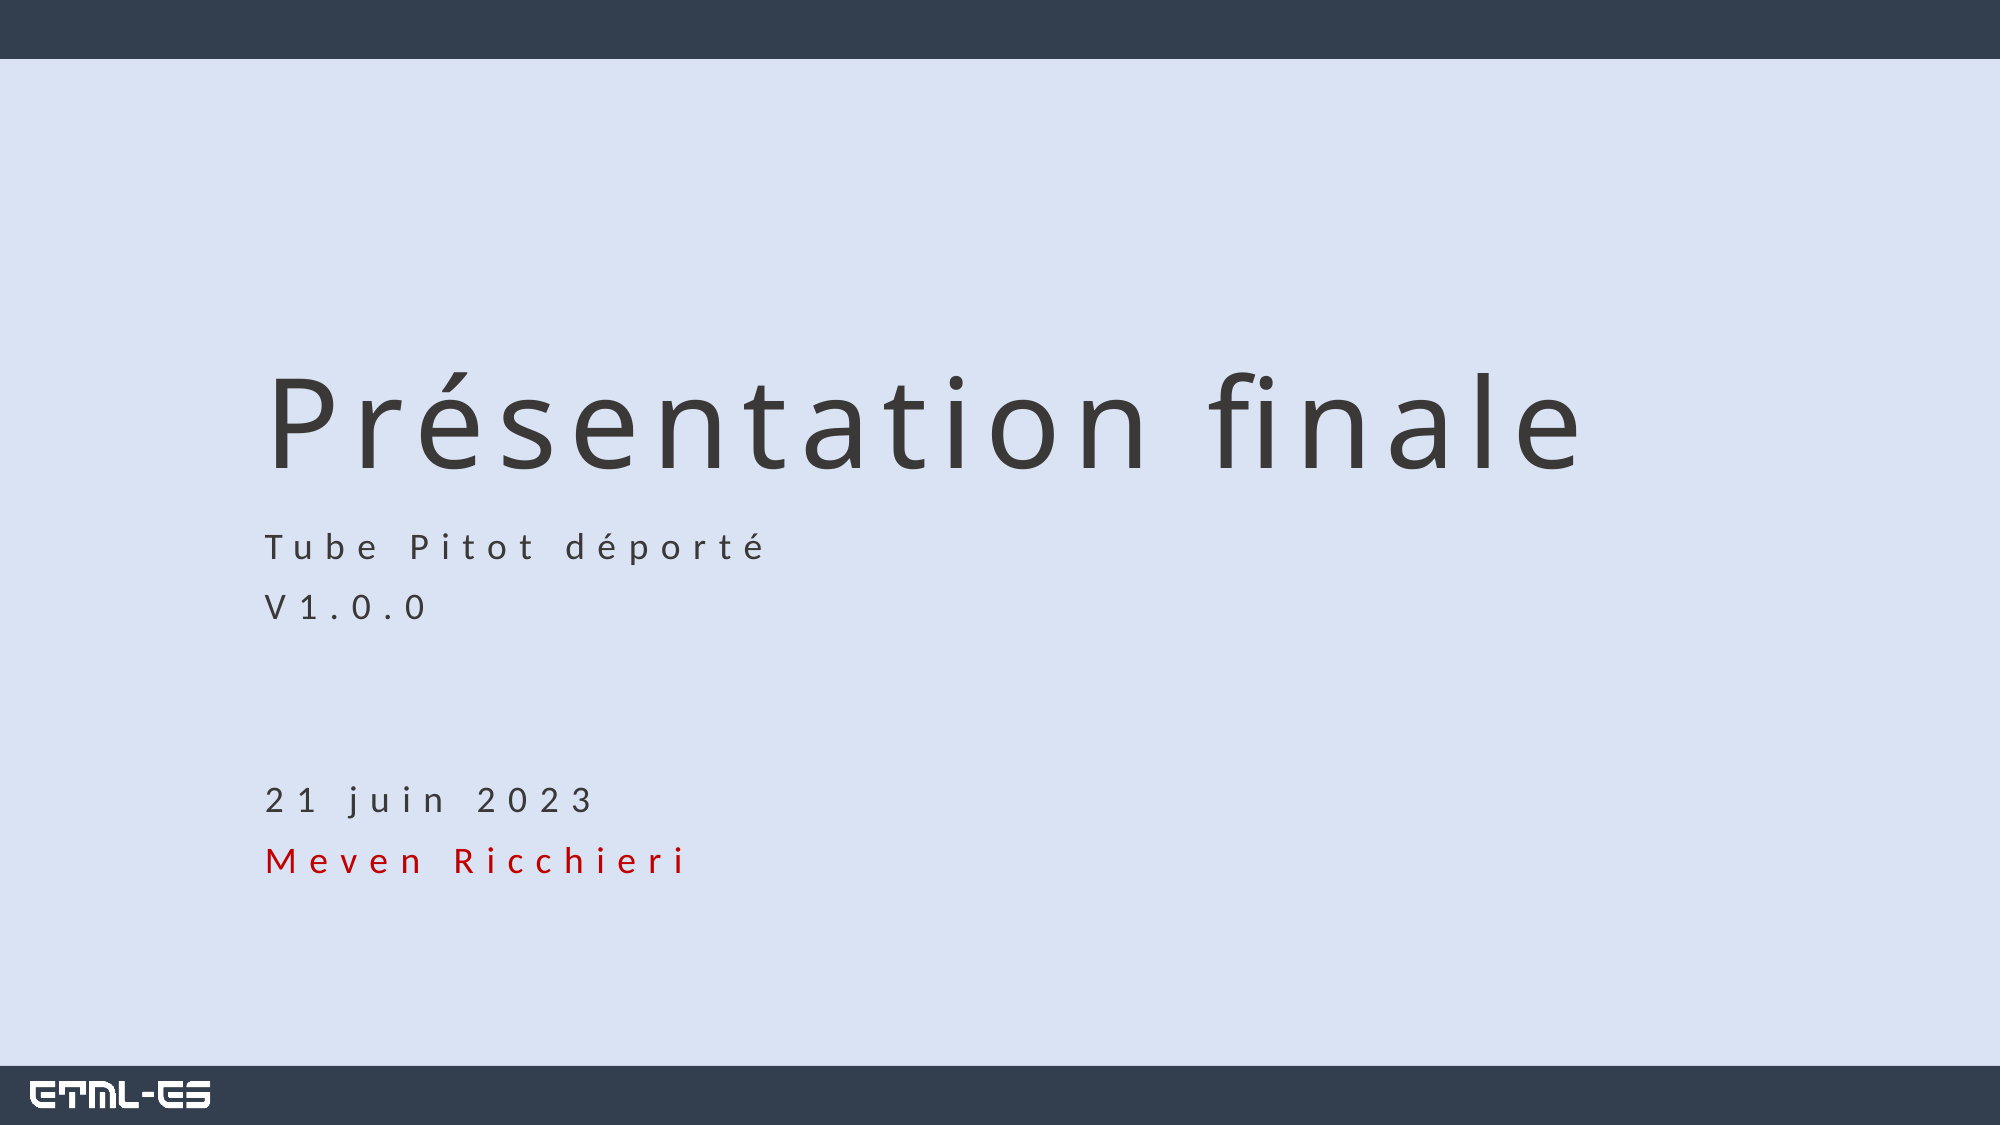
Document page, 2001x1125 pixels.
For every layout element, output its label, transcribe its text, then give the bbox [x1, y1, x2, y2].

text_box [0, 1065, 2000, 1125]
text_box V1.0.0 [249, 574, 1528, 635]
title Présentation finale [249, 271, 1750, 504]
text_box [0, 60, 2000, 1065]
text_box [0, 0, 2000, 60]
text_box Tube Pitot déporté [249, 514, 1528, 574]
picture [25, 1074, 215, 1115]
subtitle 21 juin 2023 Meven Ricchieri [249, 706, 1750, 924]
